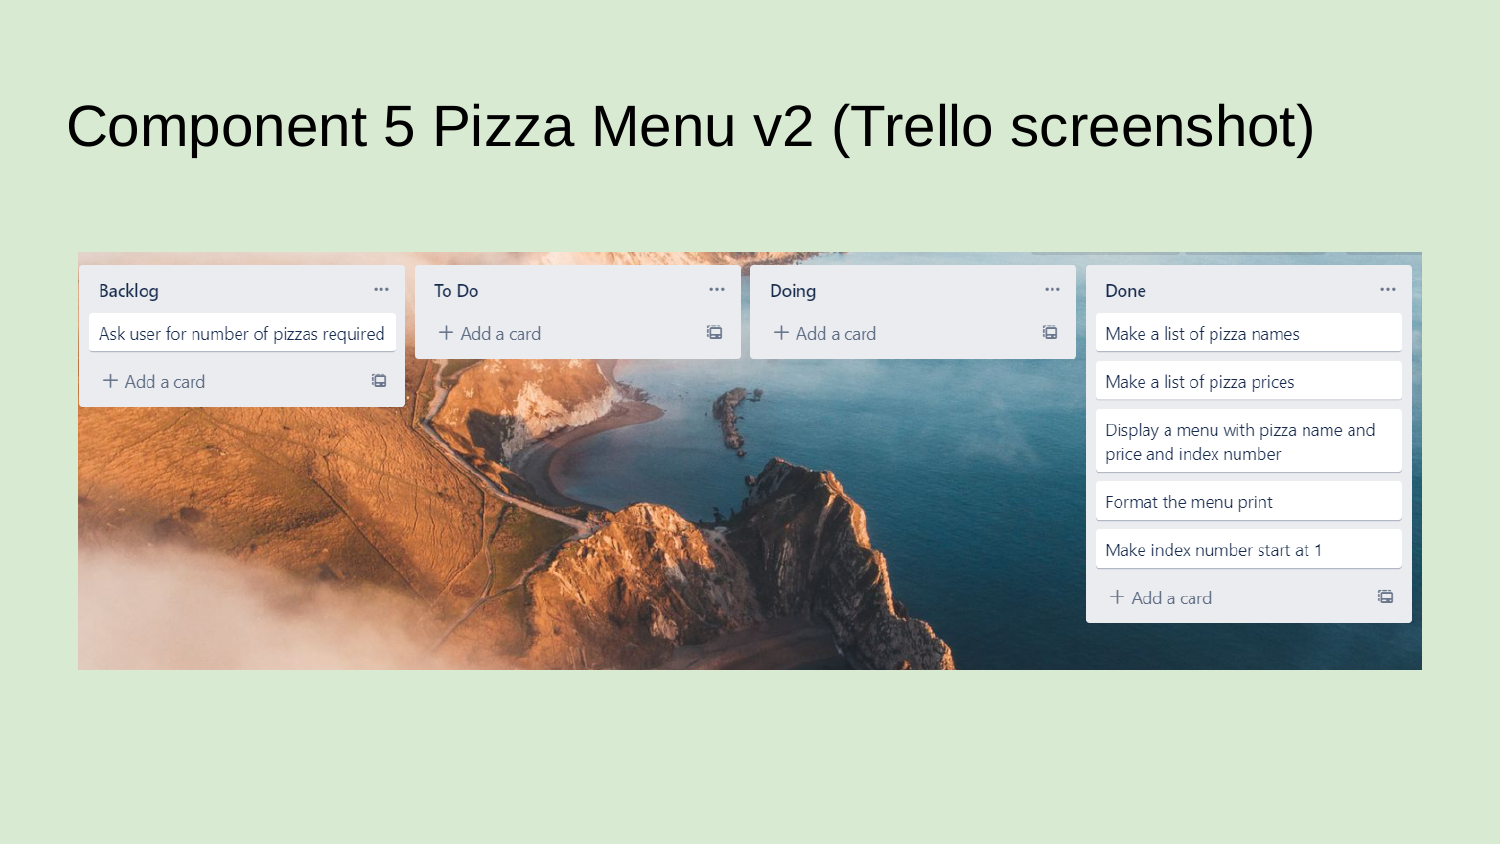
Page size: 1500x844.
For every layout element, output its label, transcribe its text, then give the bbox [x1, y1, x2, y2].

picture [77, 251, 1423, 670]
title Component 5 Pizza Menu v2 (Trello screenshot) [51, 72, 1449, 167]
